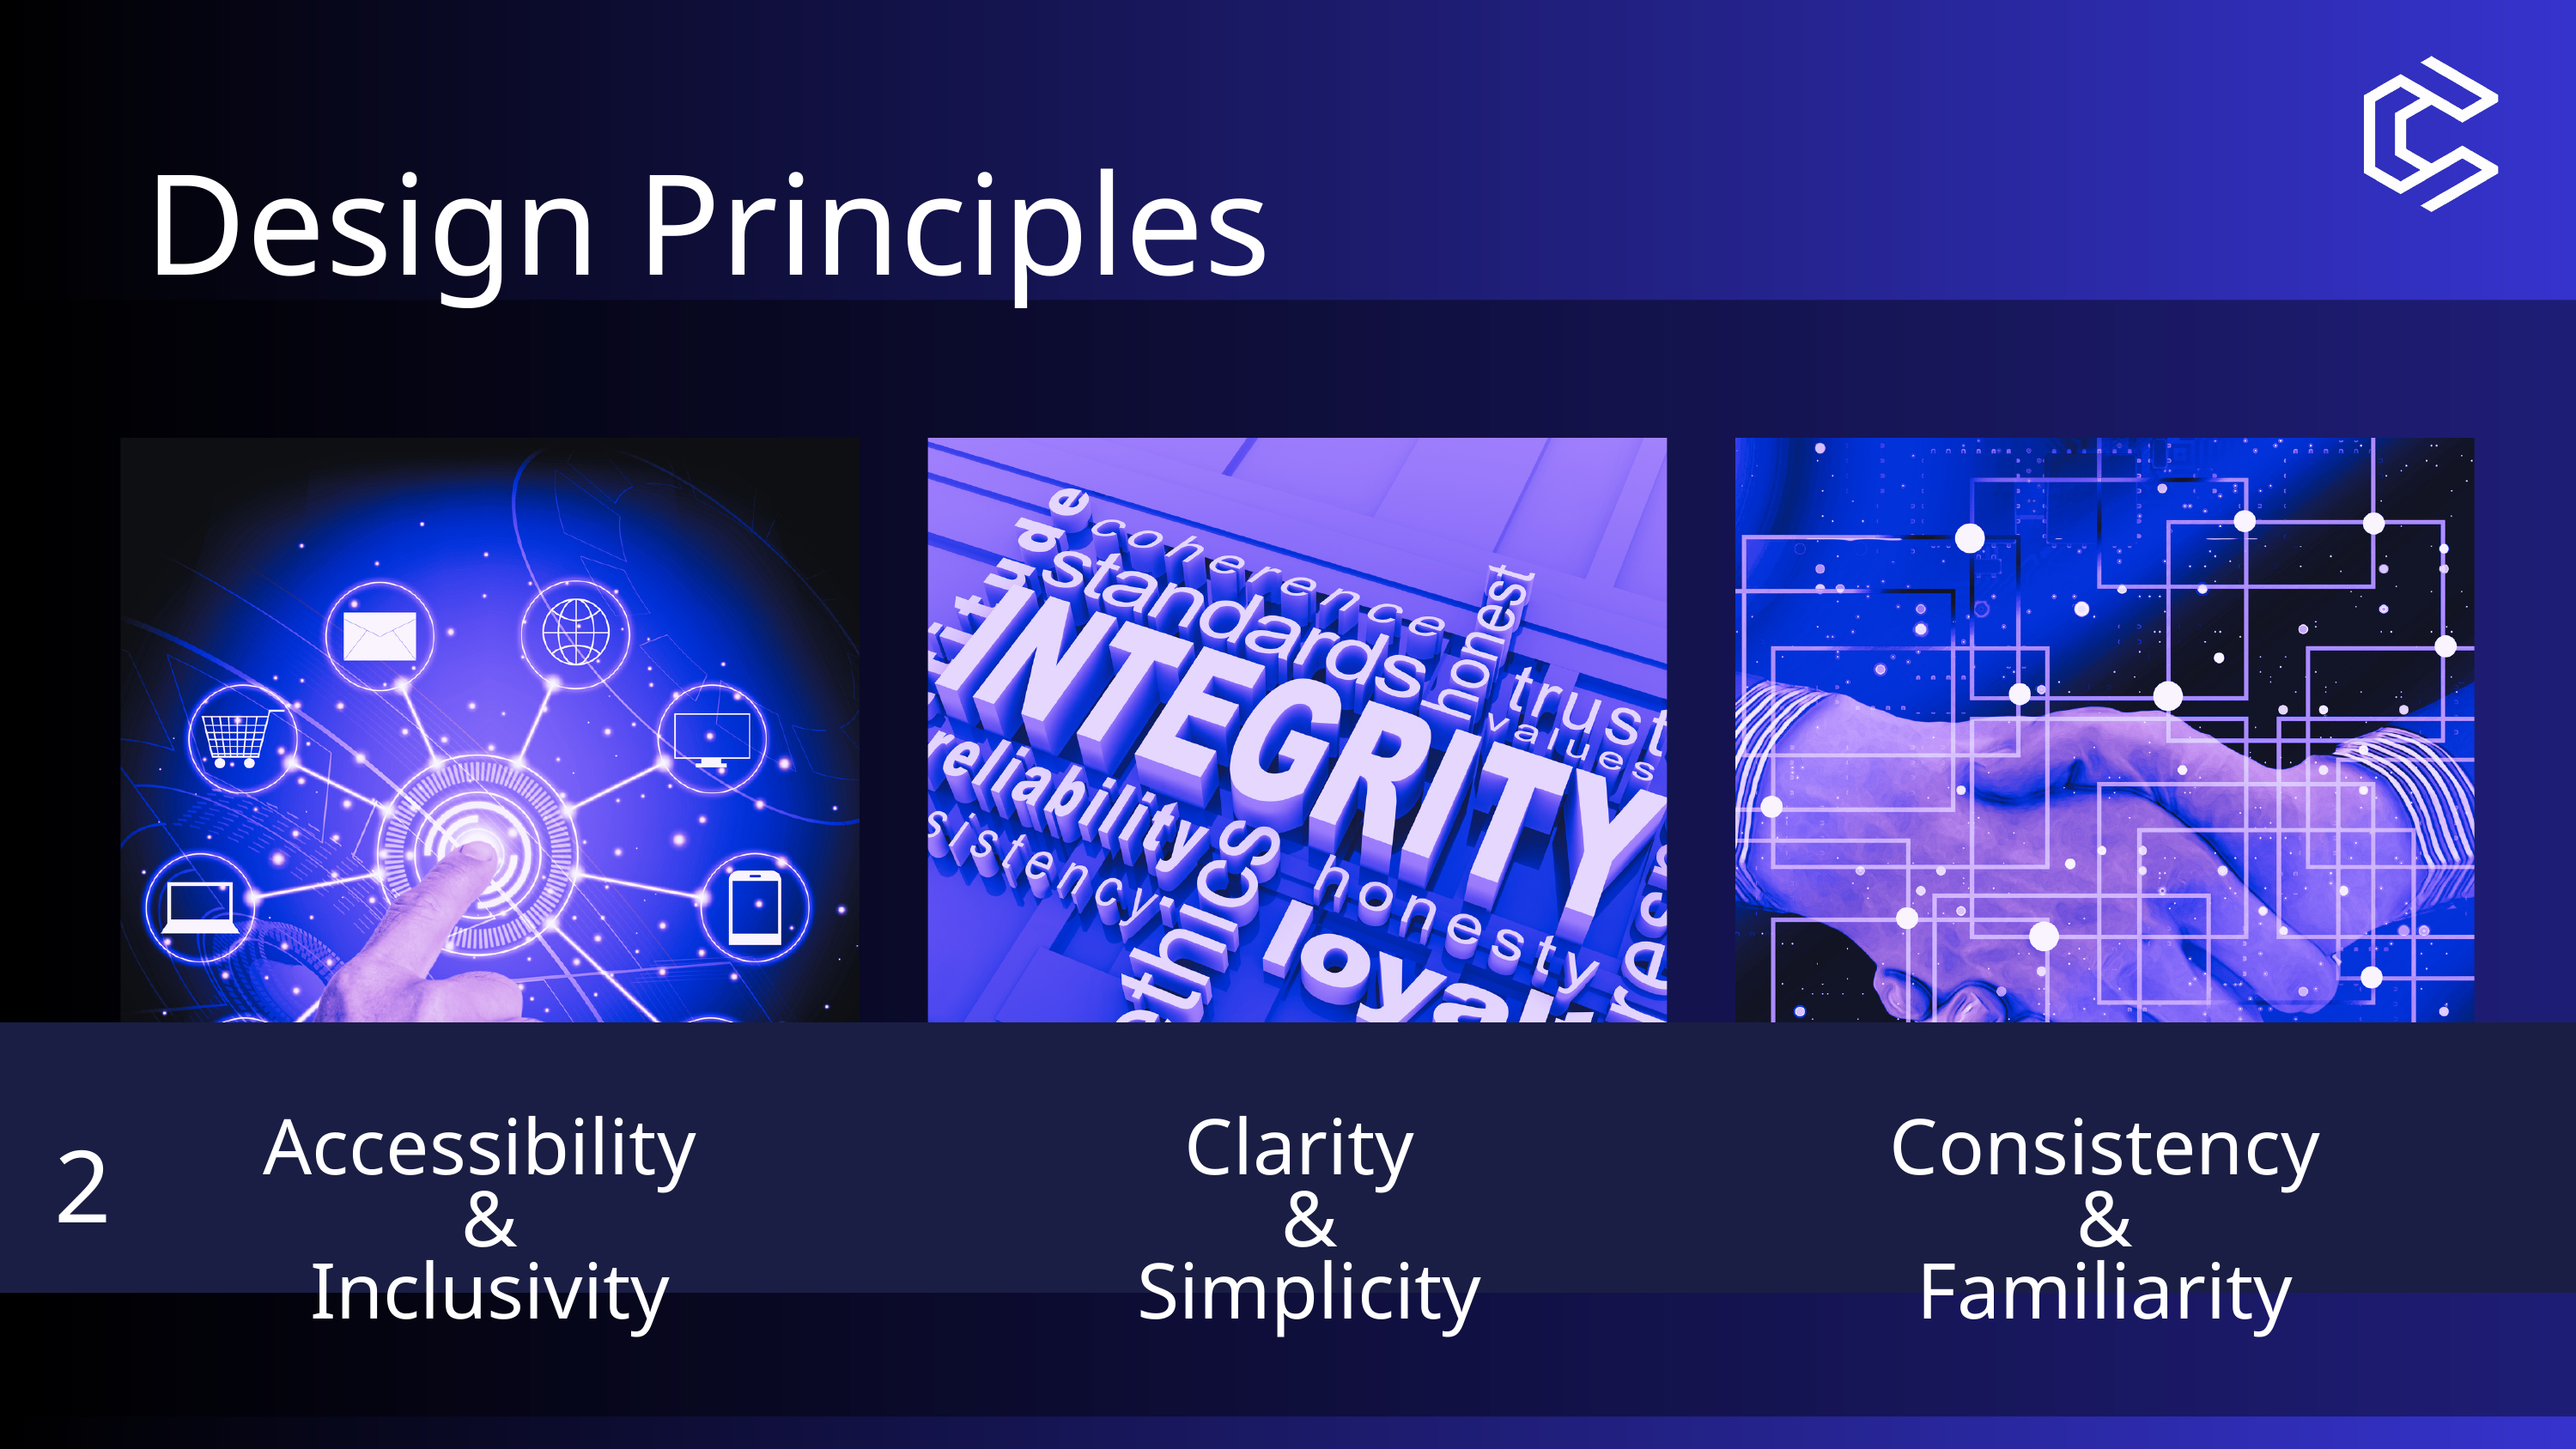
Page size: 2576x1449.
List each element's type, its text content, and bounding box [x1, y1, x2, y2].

text_box [2363, 56, 2499, 212]
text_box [0, 300, 2576, 1022]
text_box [120, 438, 860, 1022]
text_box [927, 438, 1668, 1022]
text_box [1735, 438, 2475, 1022]
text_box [0, 1303, 2576, 1417]
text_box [0, 1022, 2576, 1294]
text_box Design Principles [144, 171, 2313, 296]
